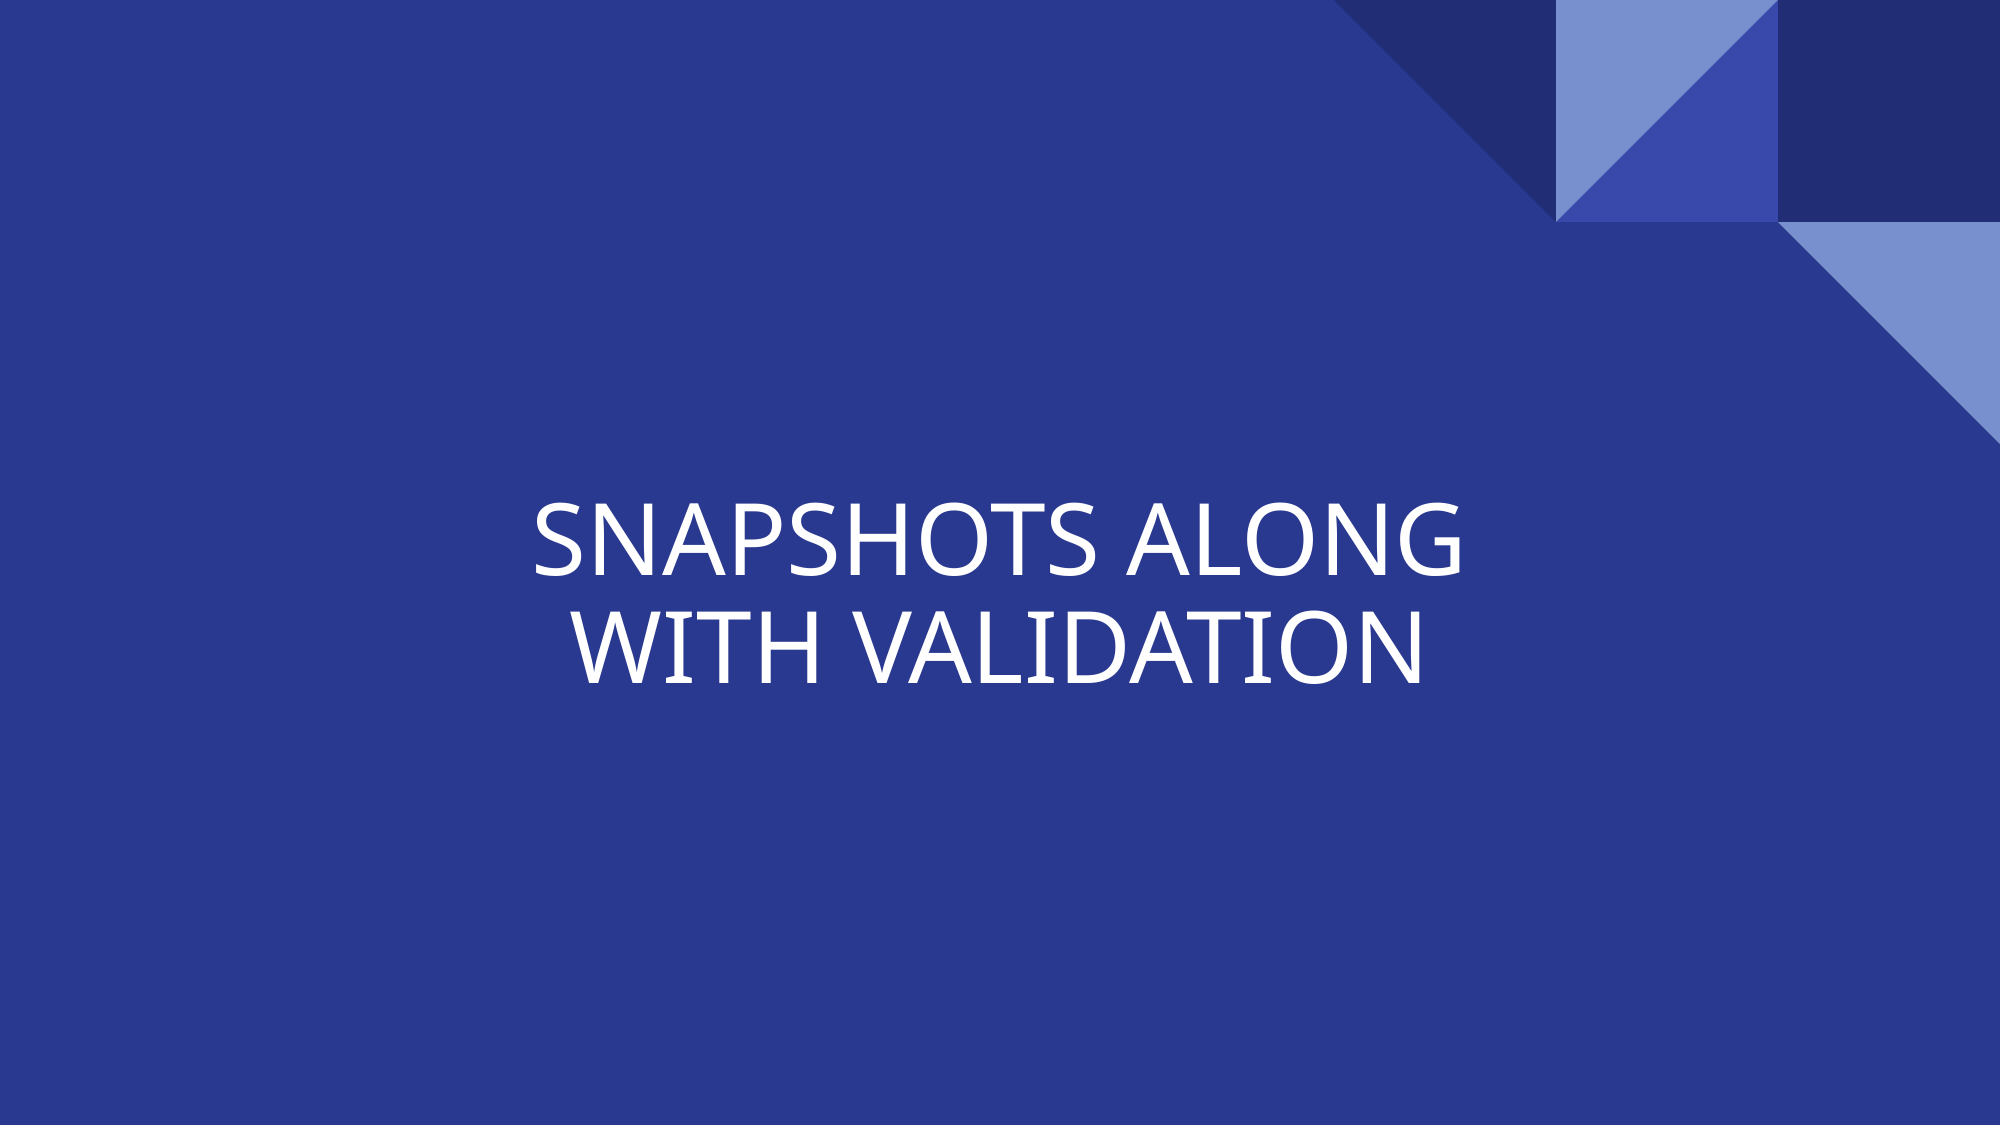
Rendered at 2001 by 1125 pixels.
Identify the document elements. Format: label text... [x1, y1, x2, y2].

subtitle SNAPSHOTS ALONG WITH VALIDATION [461, 481, 1539, 737]
